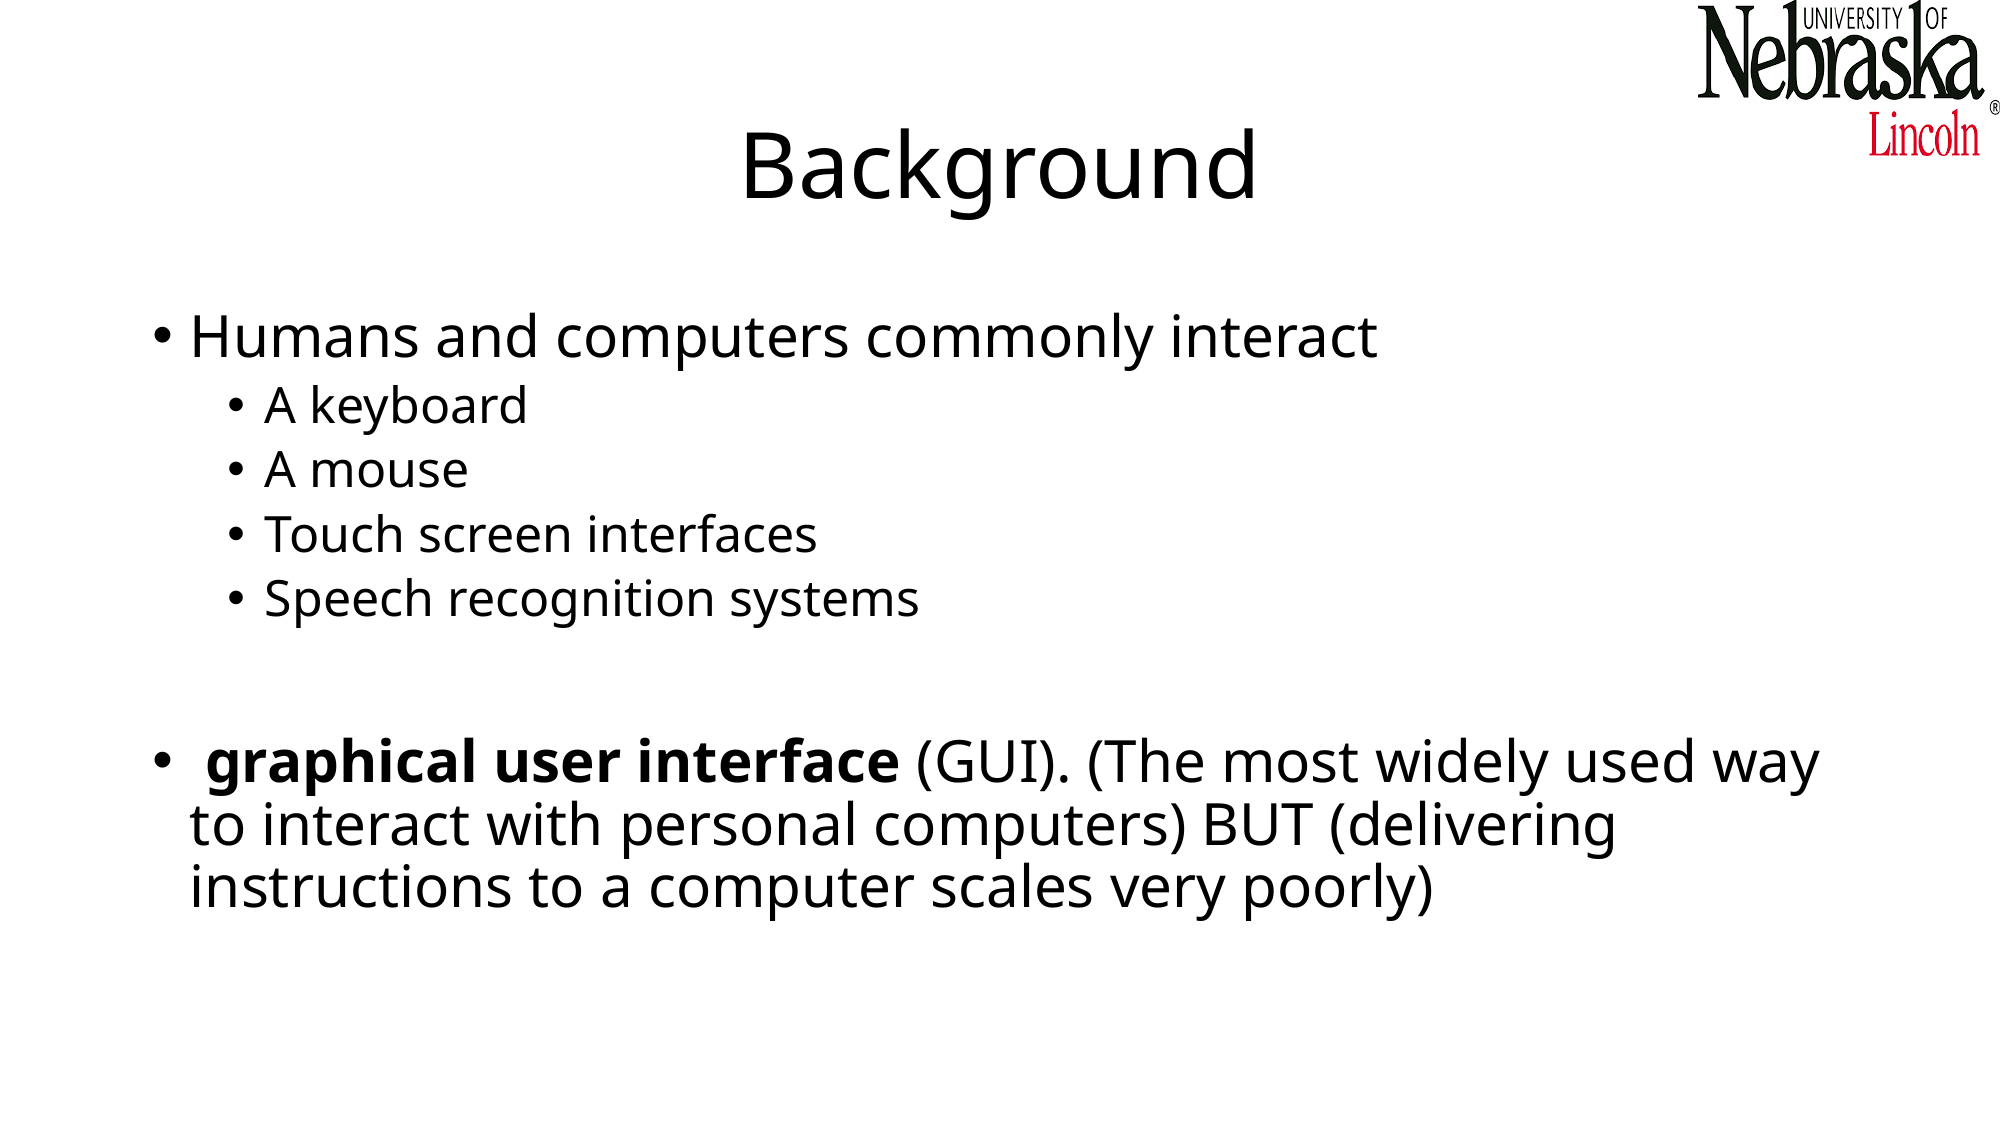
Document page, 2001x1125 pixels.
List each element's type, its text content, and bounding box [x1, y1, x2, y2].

list Humans and computers commonly interact A keyboard A mouse Touch screen interfaces Speech recognition systems graphical user interface (GUI). (The most widely used way to interact with personal computers) BUT (delivering instructions to a computer scales very poorly) [137, 299, 1863, 1014]
title Background [137, 59, 1863, 278]
picture [1697, 0, 2000, 157]
